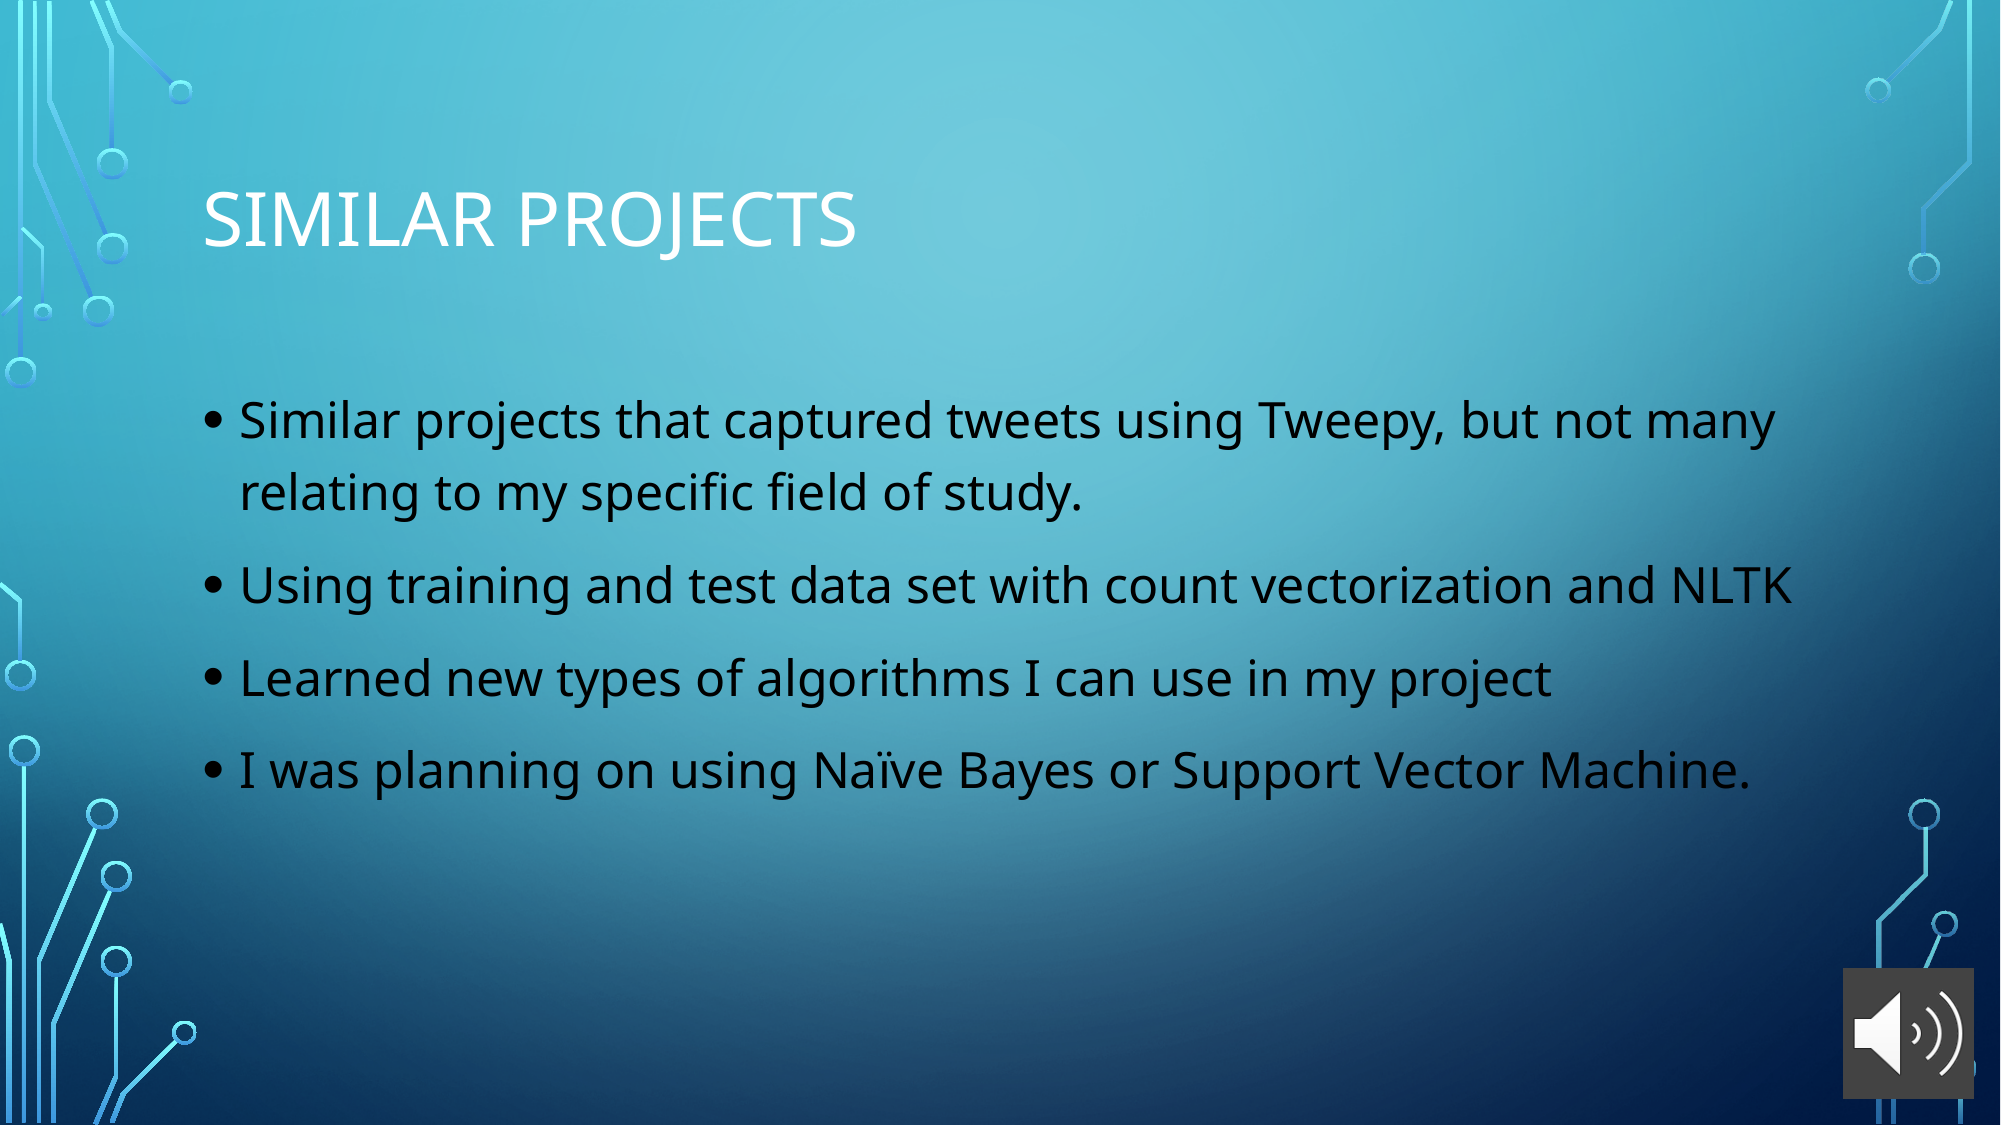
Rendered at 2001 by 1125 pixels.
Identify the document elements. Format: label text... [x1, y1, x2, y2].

title Similar projects [187, 101, 1813, 344]
picture [1841, 966, 1976, 1101]
list Similar projects that captured tweets using Tweepy, but not many relating to my specific field of study. Using training and test data set with count vectorization and NLTK Learned new types of algorithms I can use in my project I was planning on using Naïve Bayes or Support Vector Machine. [187, 369, 1813, 950]
